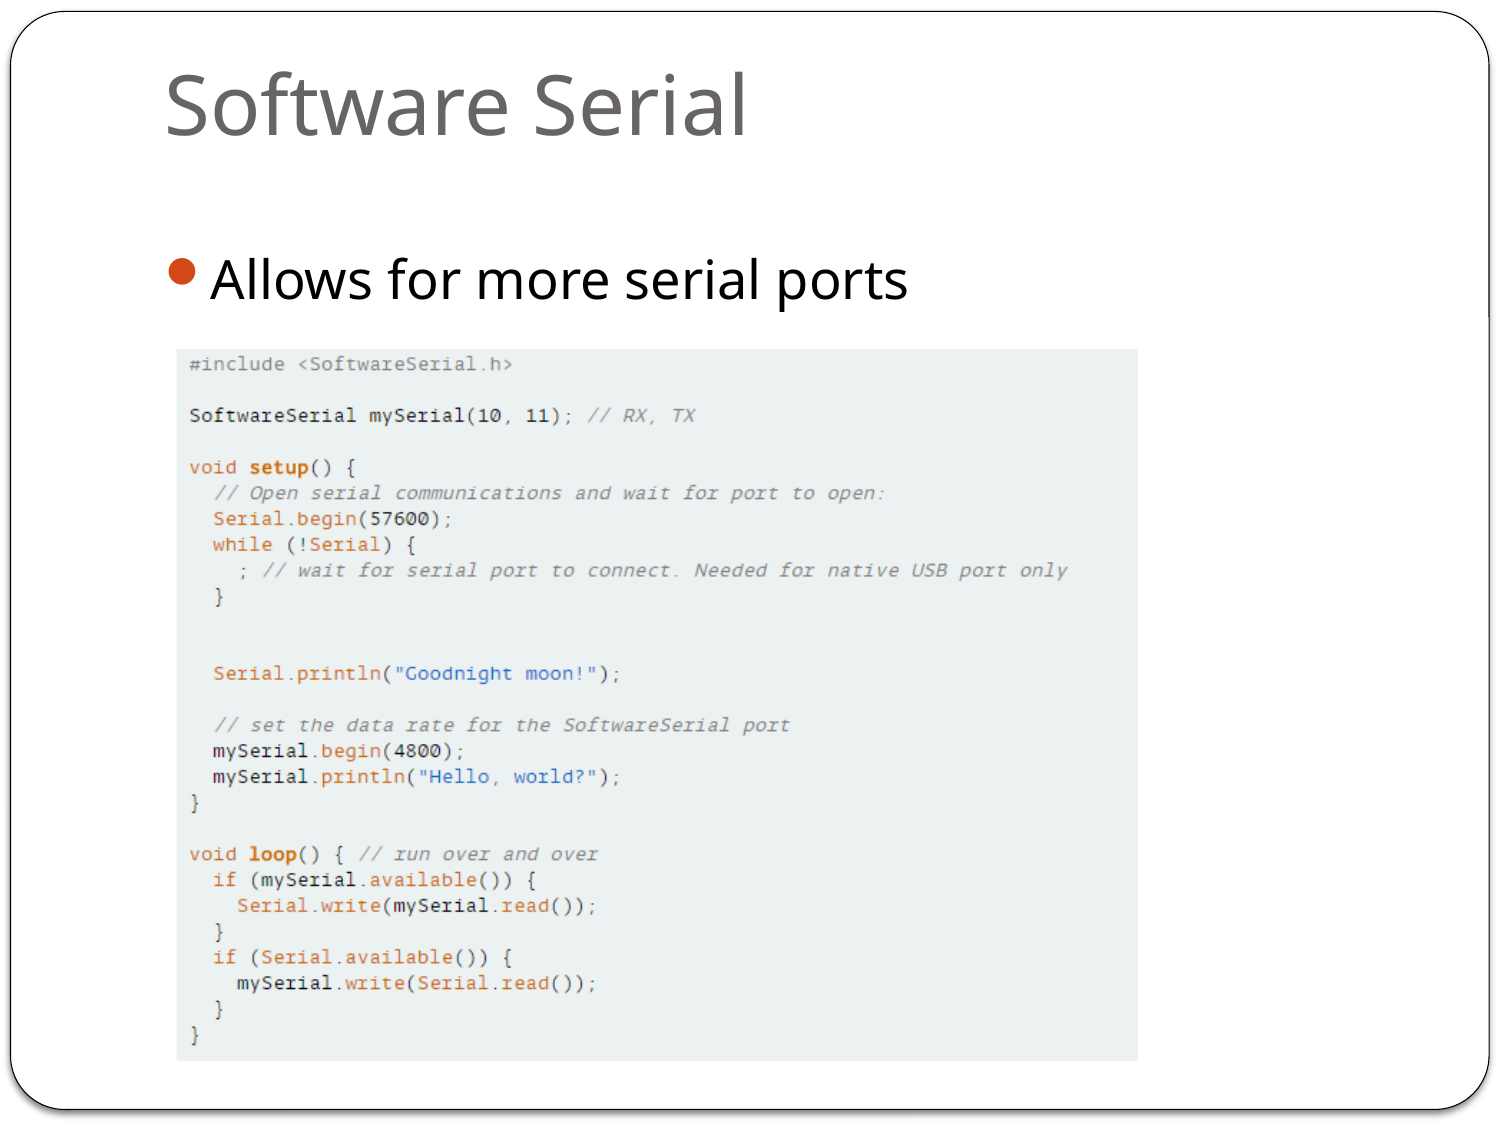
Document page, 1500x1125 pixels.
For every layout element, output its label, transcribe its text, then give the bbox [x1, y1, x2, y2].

title Software Serial [150, 45, 1425, 233]
picture [174, 349, 1138, 1074]
list Allows for more serial ports [150, 237, 1425, 988]
